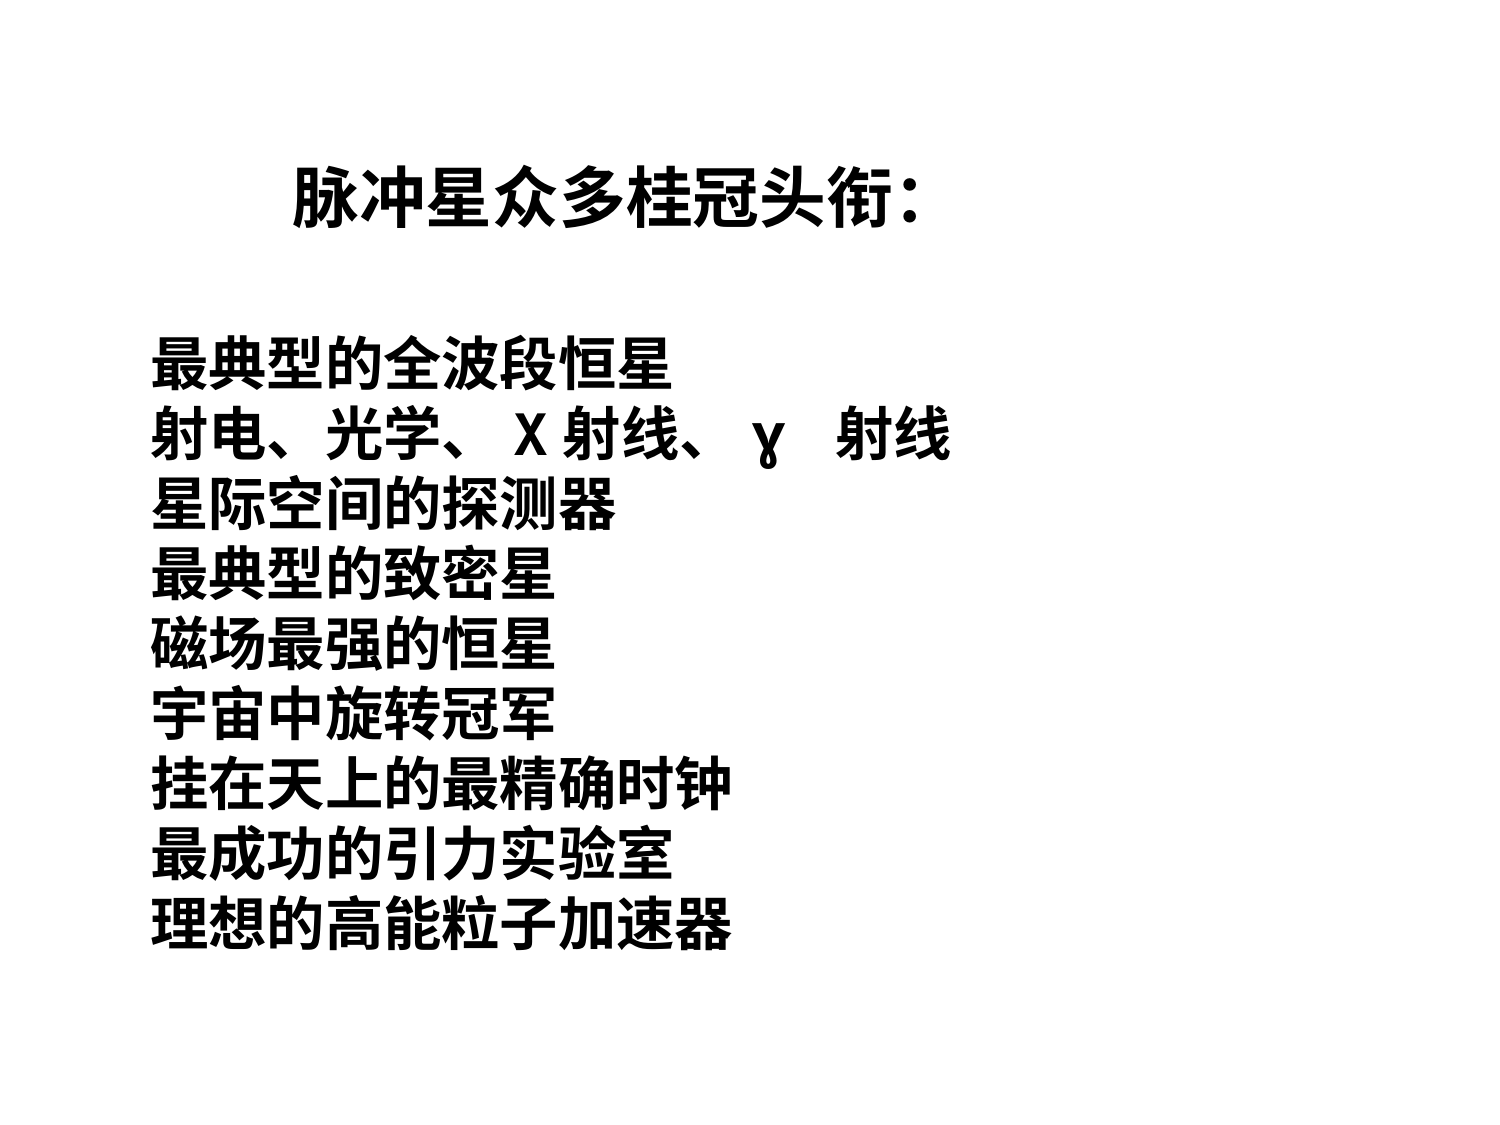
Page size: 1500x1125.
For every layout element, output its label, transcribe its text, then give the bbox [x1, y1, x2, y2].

text_box 脉冲星众多桂冠头衔： 最典型的全波段恒星 射电、光学、X射线、ɣ 射线 星际空间的探测器 最典型的致密星 磁场最强的恒星 宇宙中旋转冠军 挂在天上的最精确时钟 最成功的引力实验室 理想的高能粒子加速器 [135, 90, 1364, 965]
